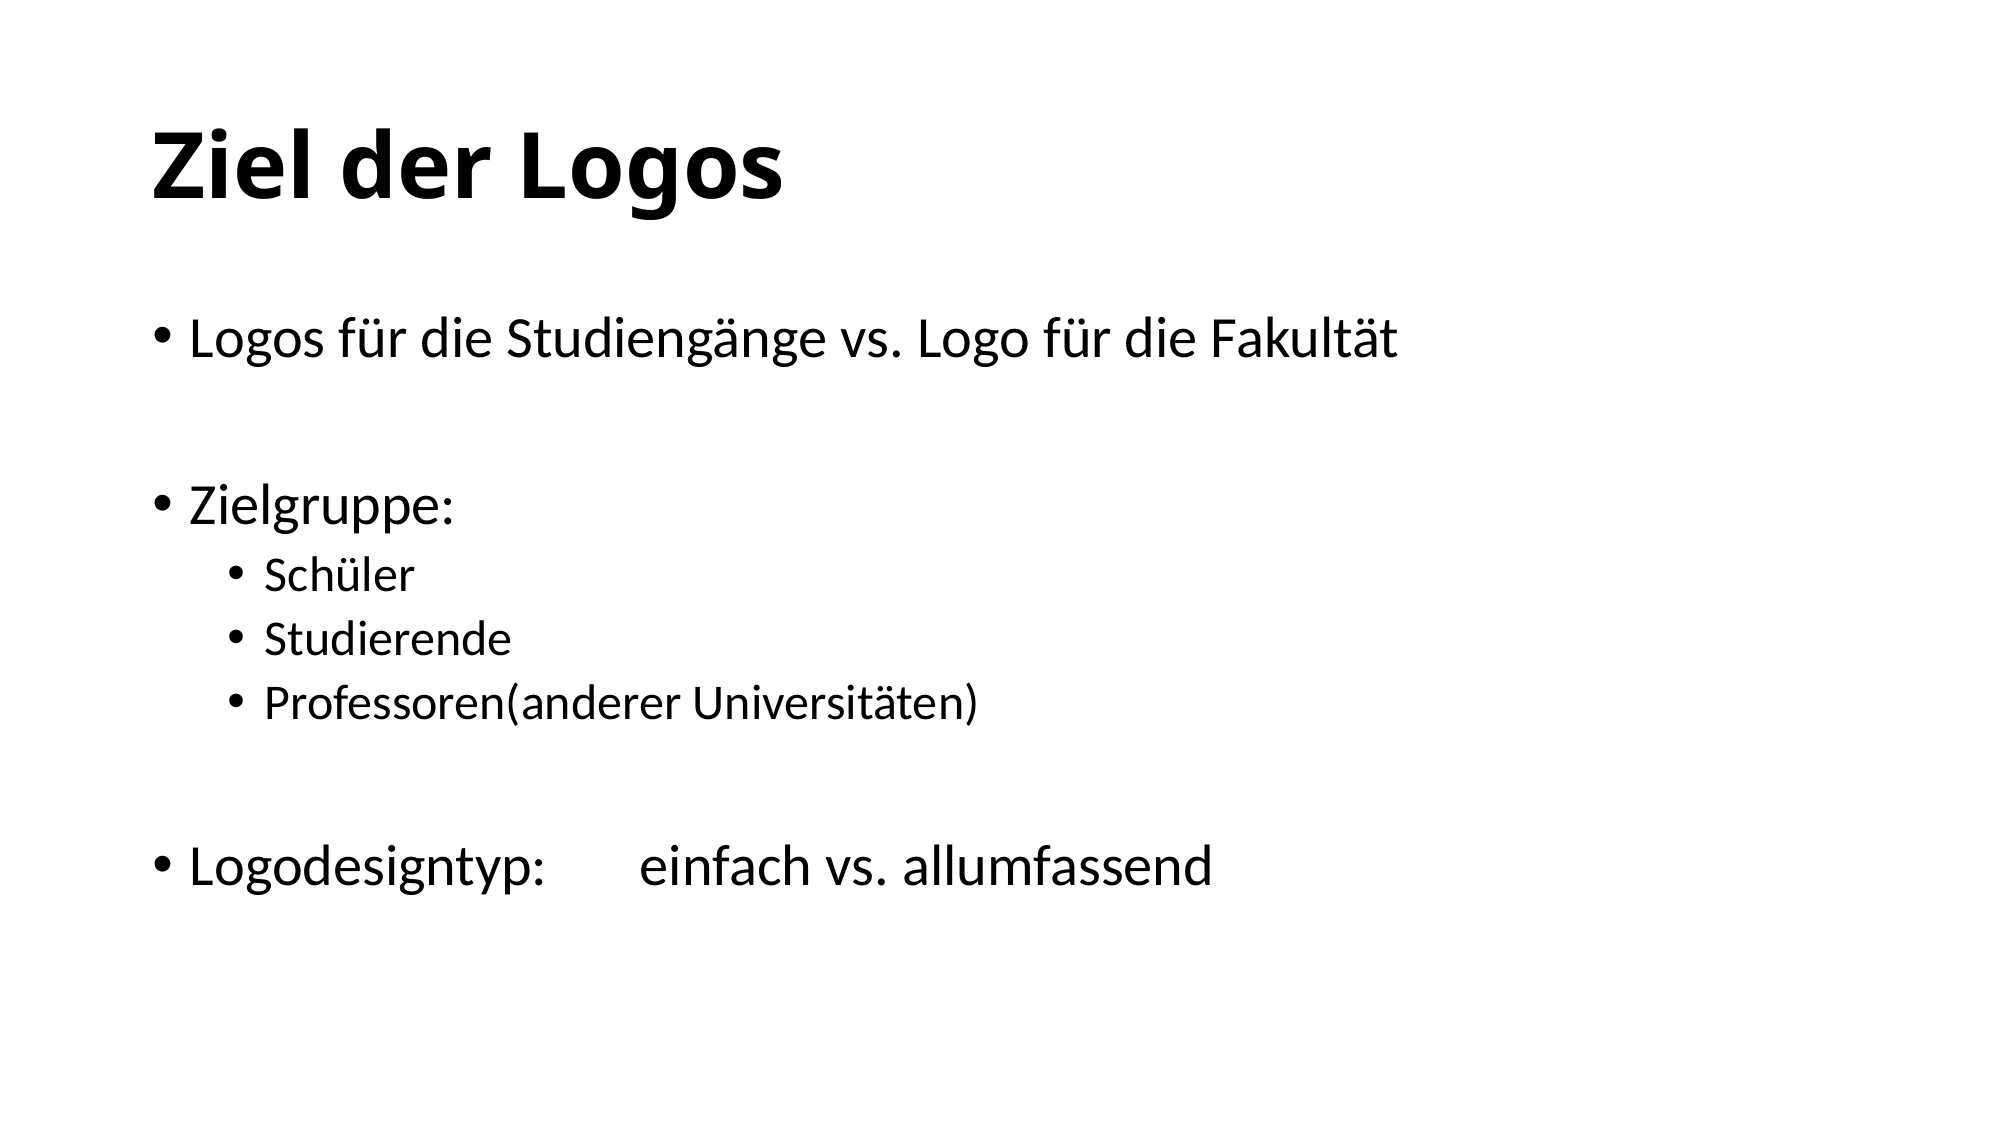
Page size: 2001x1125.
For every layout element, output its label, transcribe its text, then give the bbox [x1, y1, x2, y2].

list Logos für die Studiengänge vs. Logo für die Fakultät Zielgruppe: Schüler Studierende Professoren(anderer Universitäten) Logodesigntyp: einfach vs. allumfassend [137, 299, 1863, 1014]
title Ziel der Logos [137, 59, 1863, 278]
